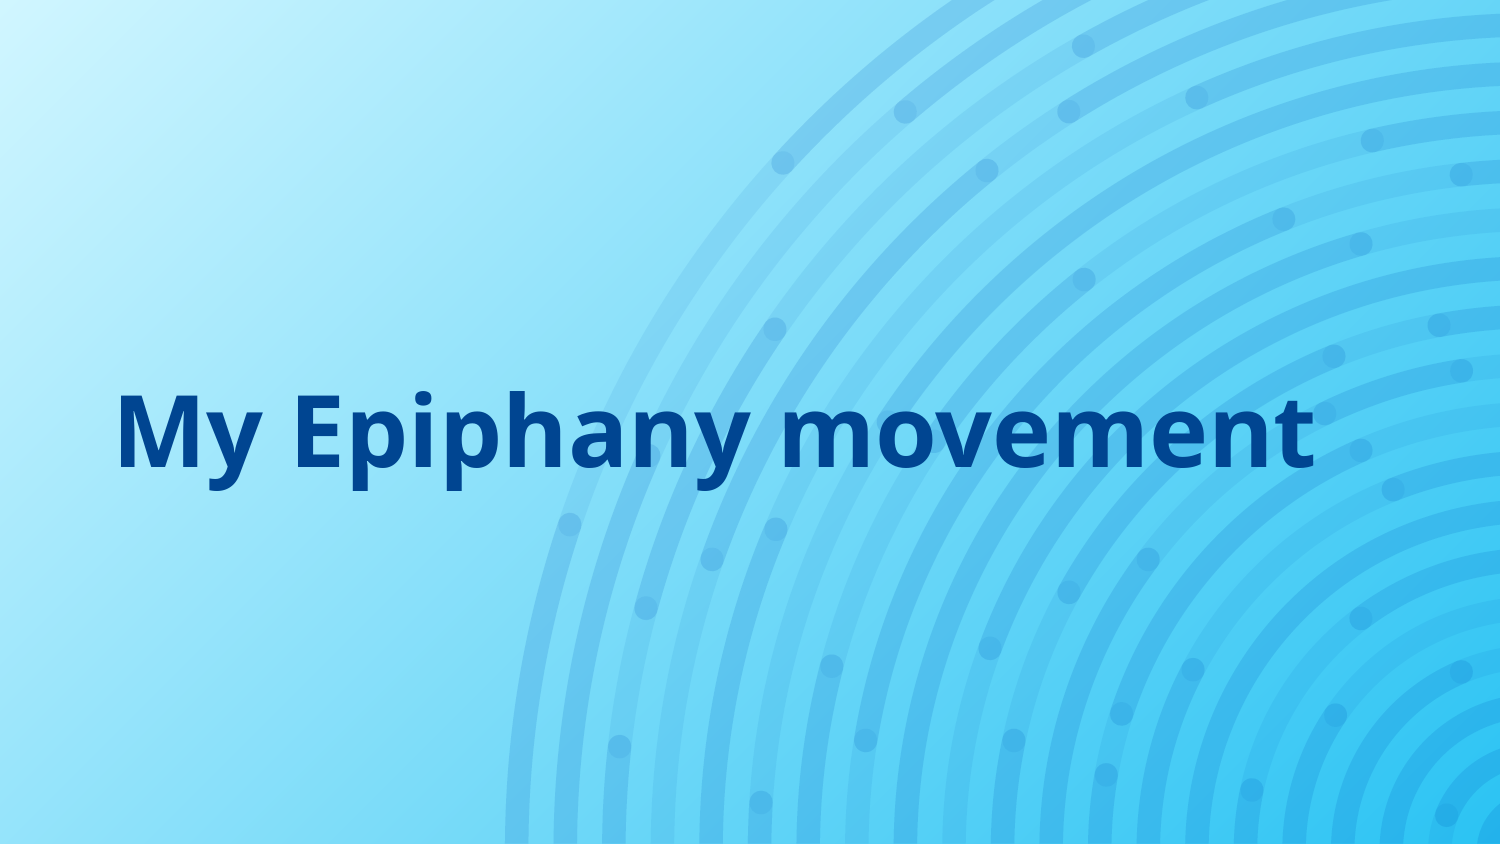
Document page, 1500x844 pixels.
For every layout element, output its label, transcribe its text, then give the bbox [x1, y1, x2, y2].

title My Epiphany movement [112, 273, 1388, 489]
